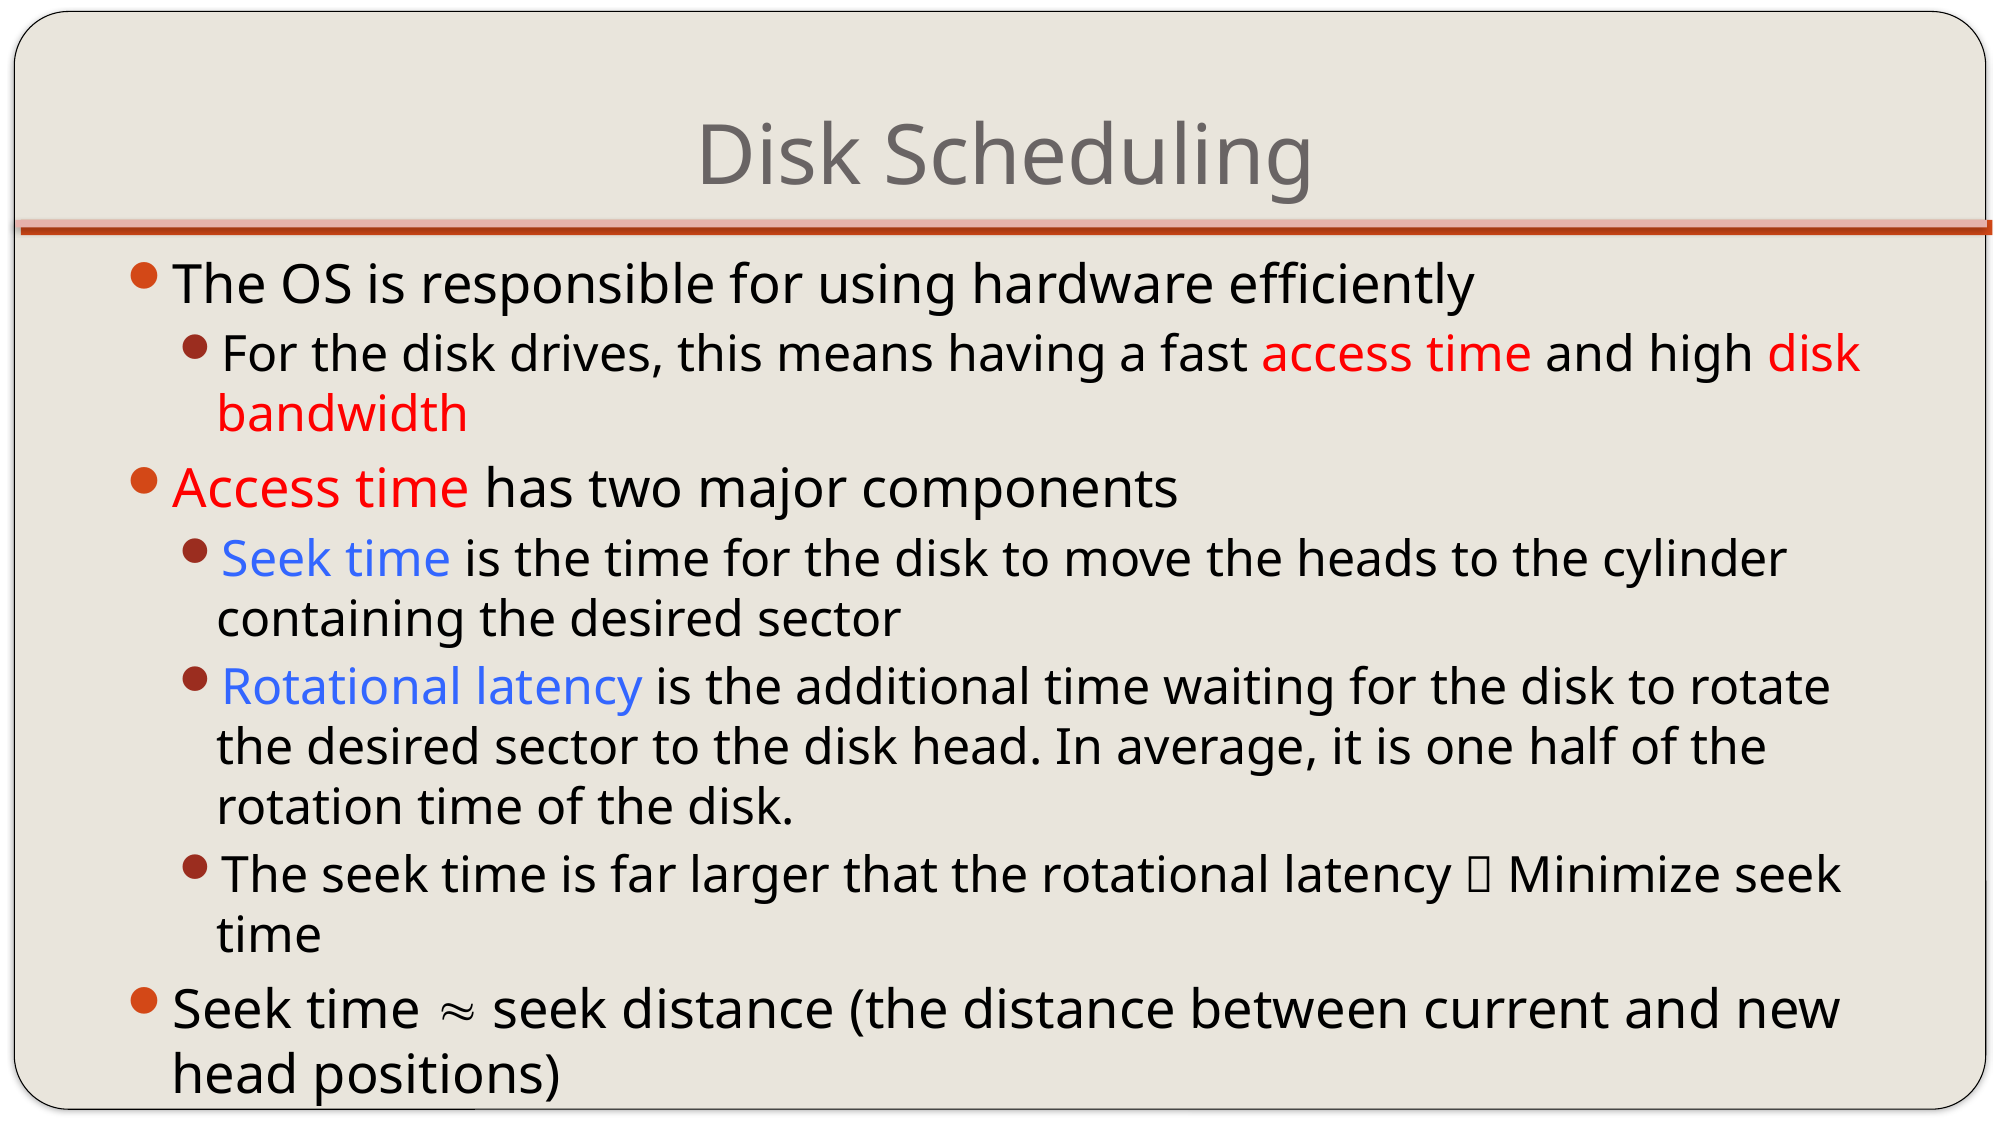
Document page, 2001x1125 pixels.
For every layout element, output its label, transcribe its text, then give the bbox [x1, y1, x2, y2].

list The OS is responsible for using hardware efficiently For the disk drives, this means having a fast access time and high disk bandwidth Access time has two major components Seek time is the time for the disk to move the heads to the cylinder containing the desired sector Rotational latency is the additional time waiting for the disk to rotate the desired sector to the disk head. In average, it is one half of the rotation time of the disk. The seek time is far larger that the rotational latency  Minimize seek time Seek time  seek distance (the distance between current and new head positions) Disk bandwidth is the total number of bytes transferred, divided by the total time between the first request for service and the completion of the last transfer [111, 241, 1900, 1083]
title Disk Scheduling [111, 28, 1900, 217]
